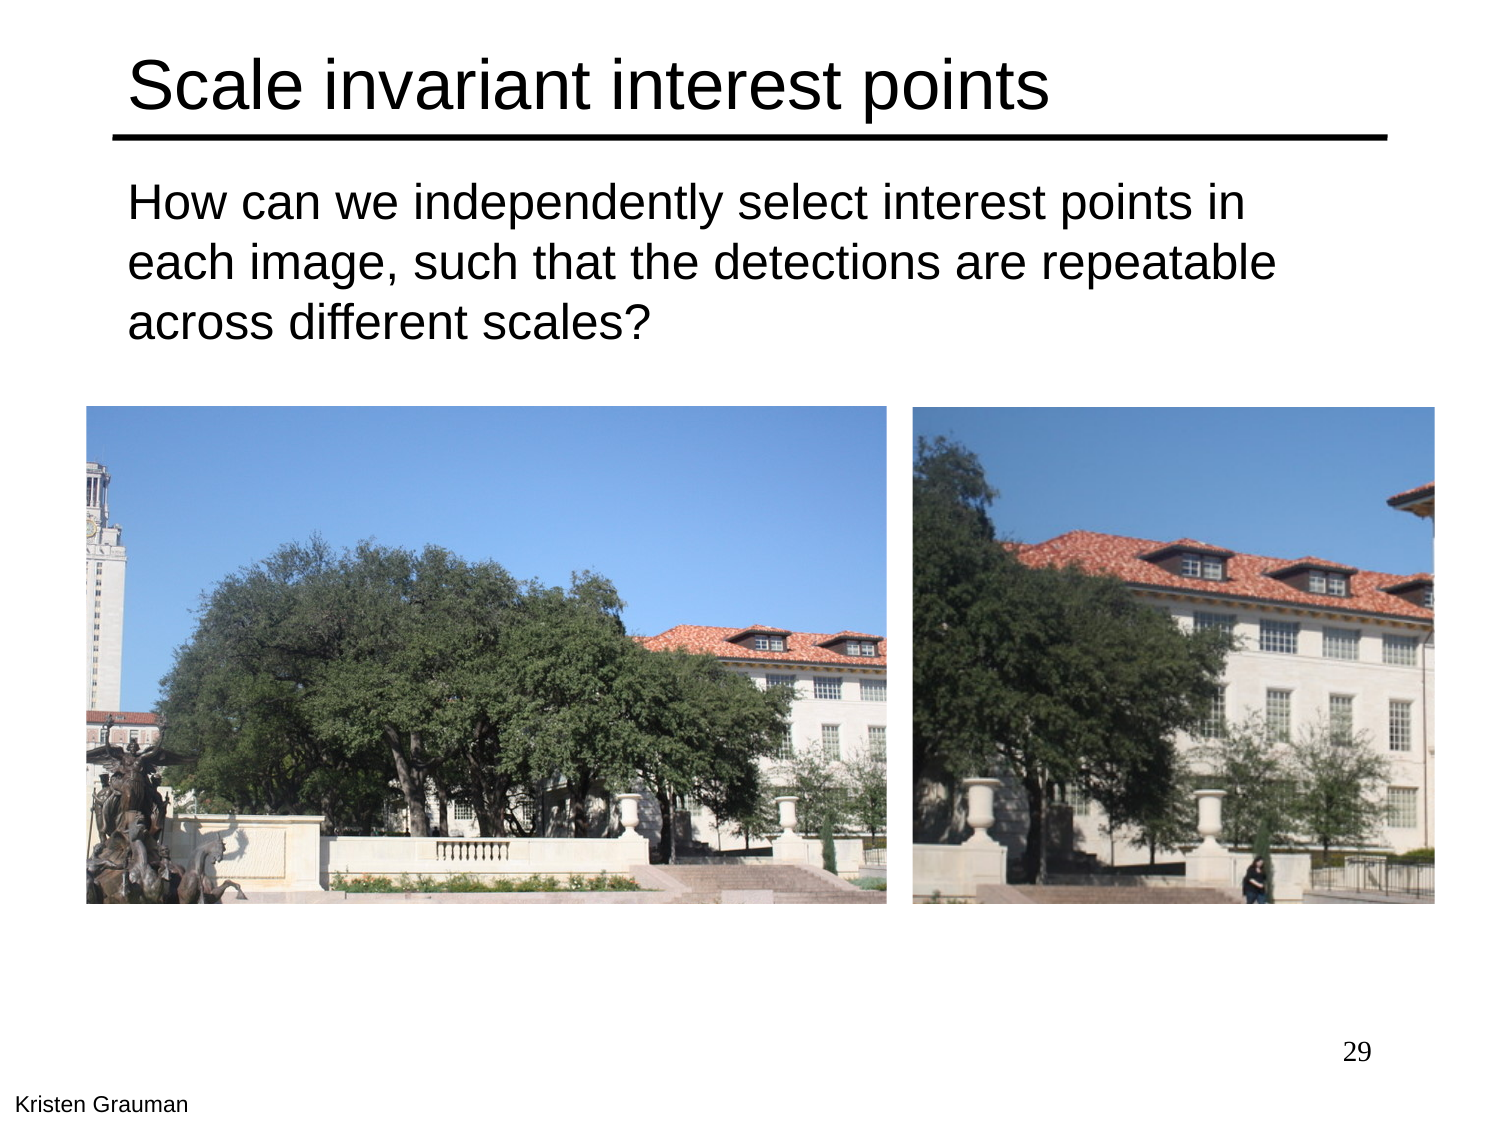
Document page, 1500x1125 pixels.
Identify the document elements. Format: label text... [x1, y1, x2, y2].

picture [912, 407, 1435, 905]
title Scale invariant interest points [112, 12, 1388, 151]
picture [85, 406, 887, 905]
text_box How can we independently select interest points in each image, such that the detections are repeatable across different scales? [112, 162, 1350, 358]
text_box Kristen Grauman [0, 1082, 325, 1125]
slide_number 29 [1074, 1024, 1388, 1101]
